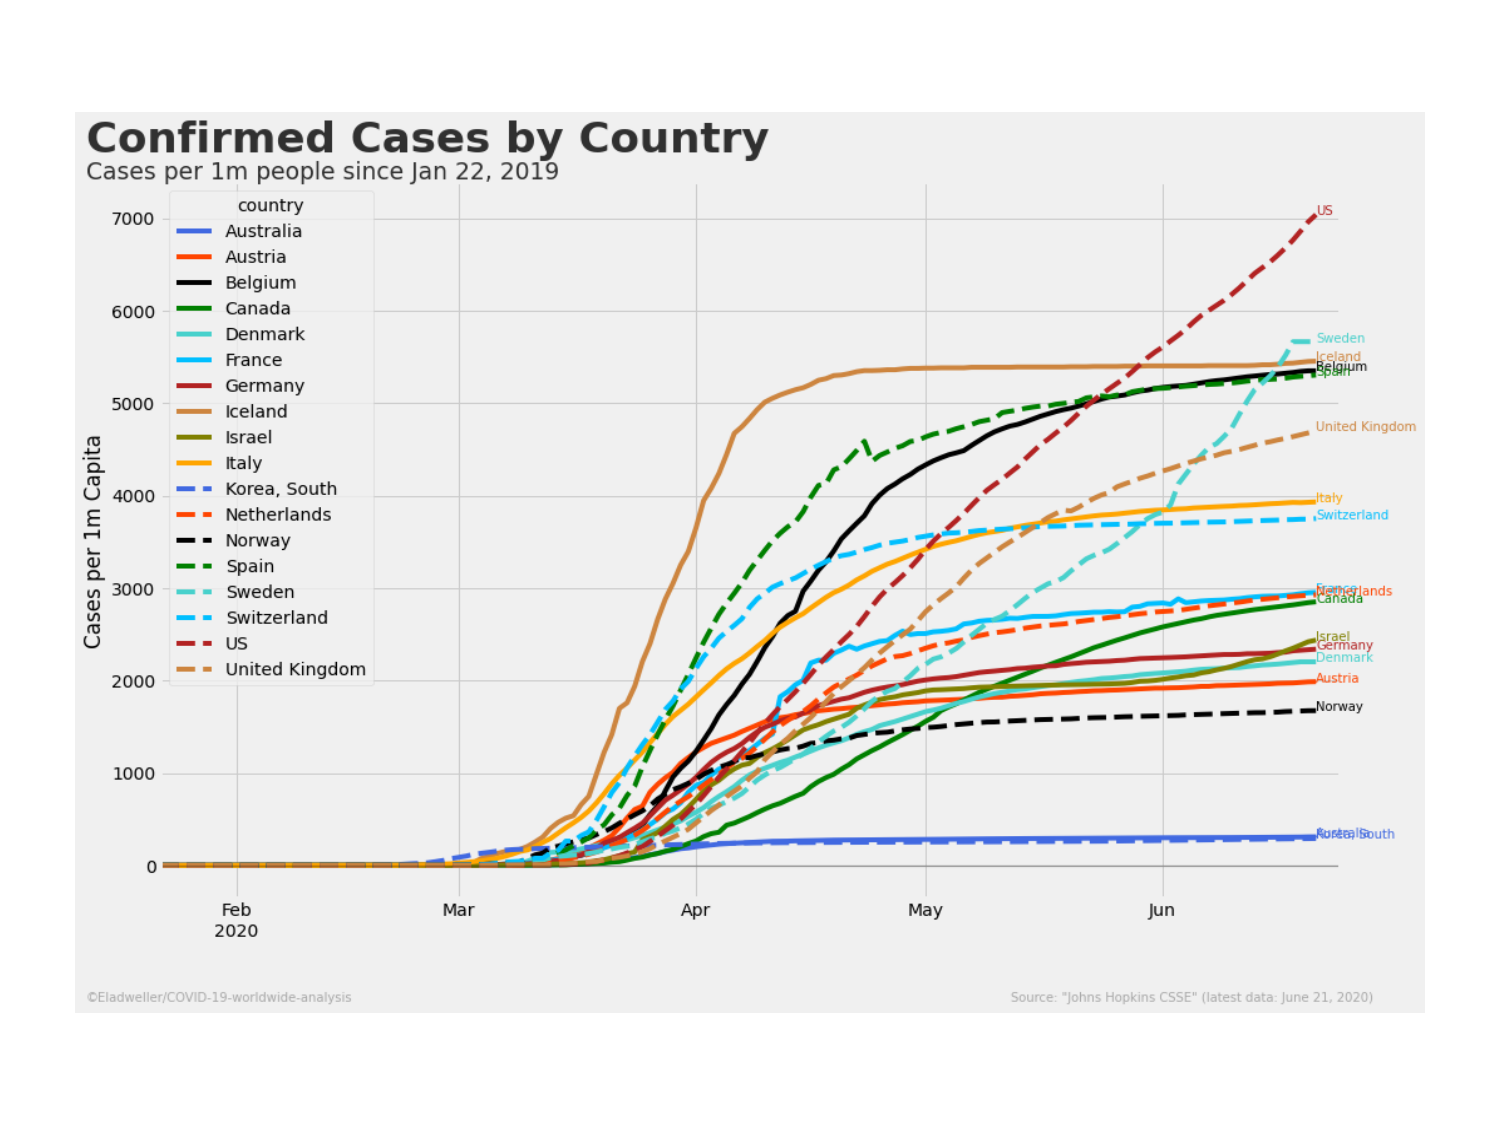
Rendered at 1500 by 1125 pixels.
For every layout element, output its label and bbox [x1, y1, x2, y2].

picture [74, 112, 1426, 1013]
